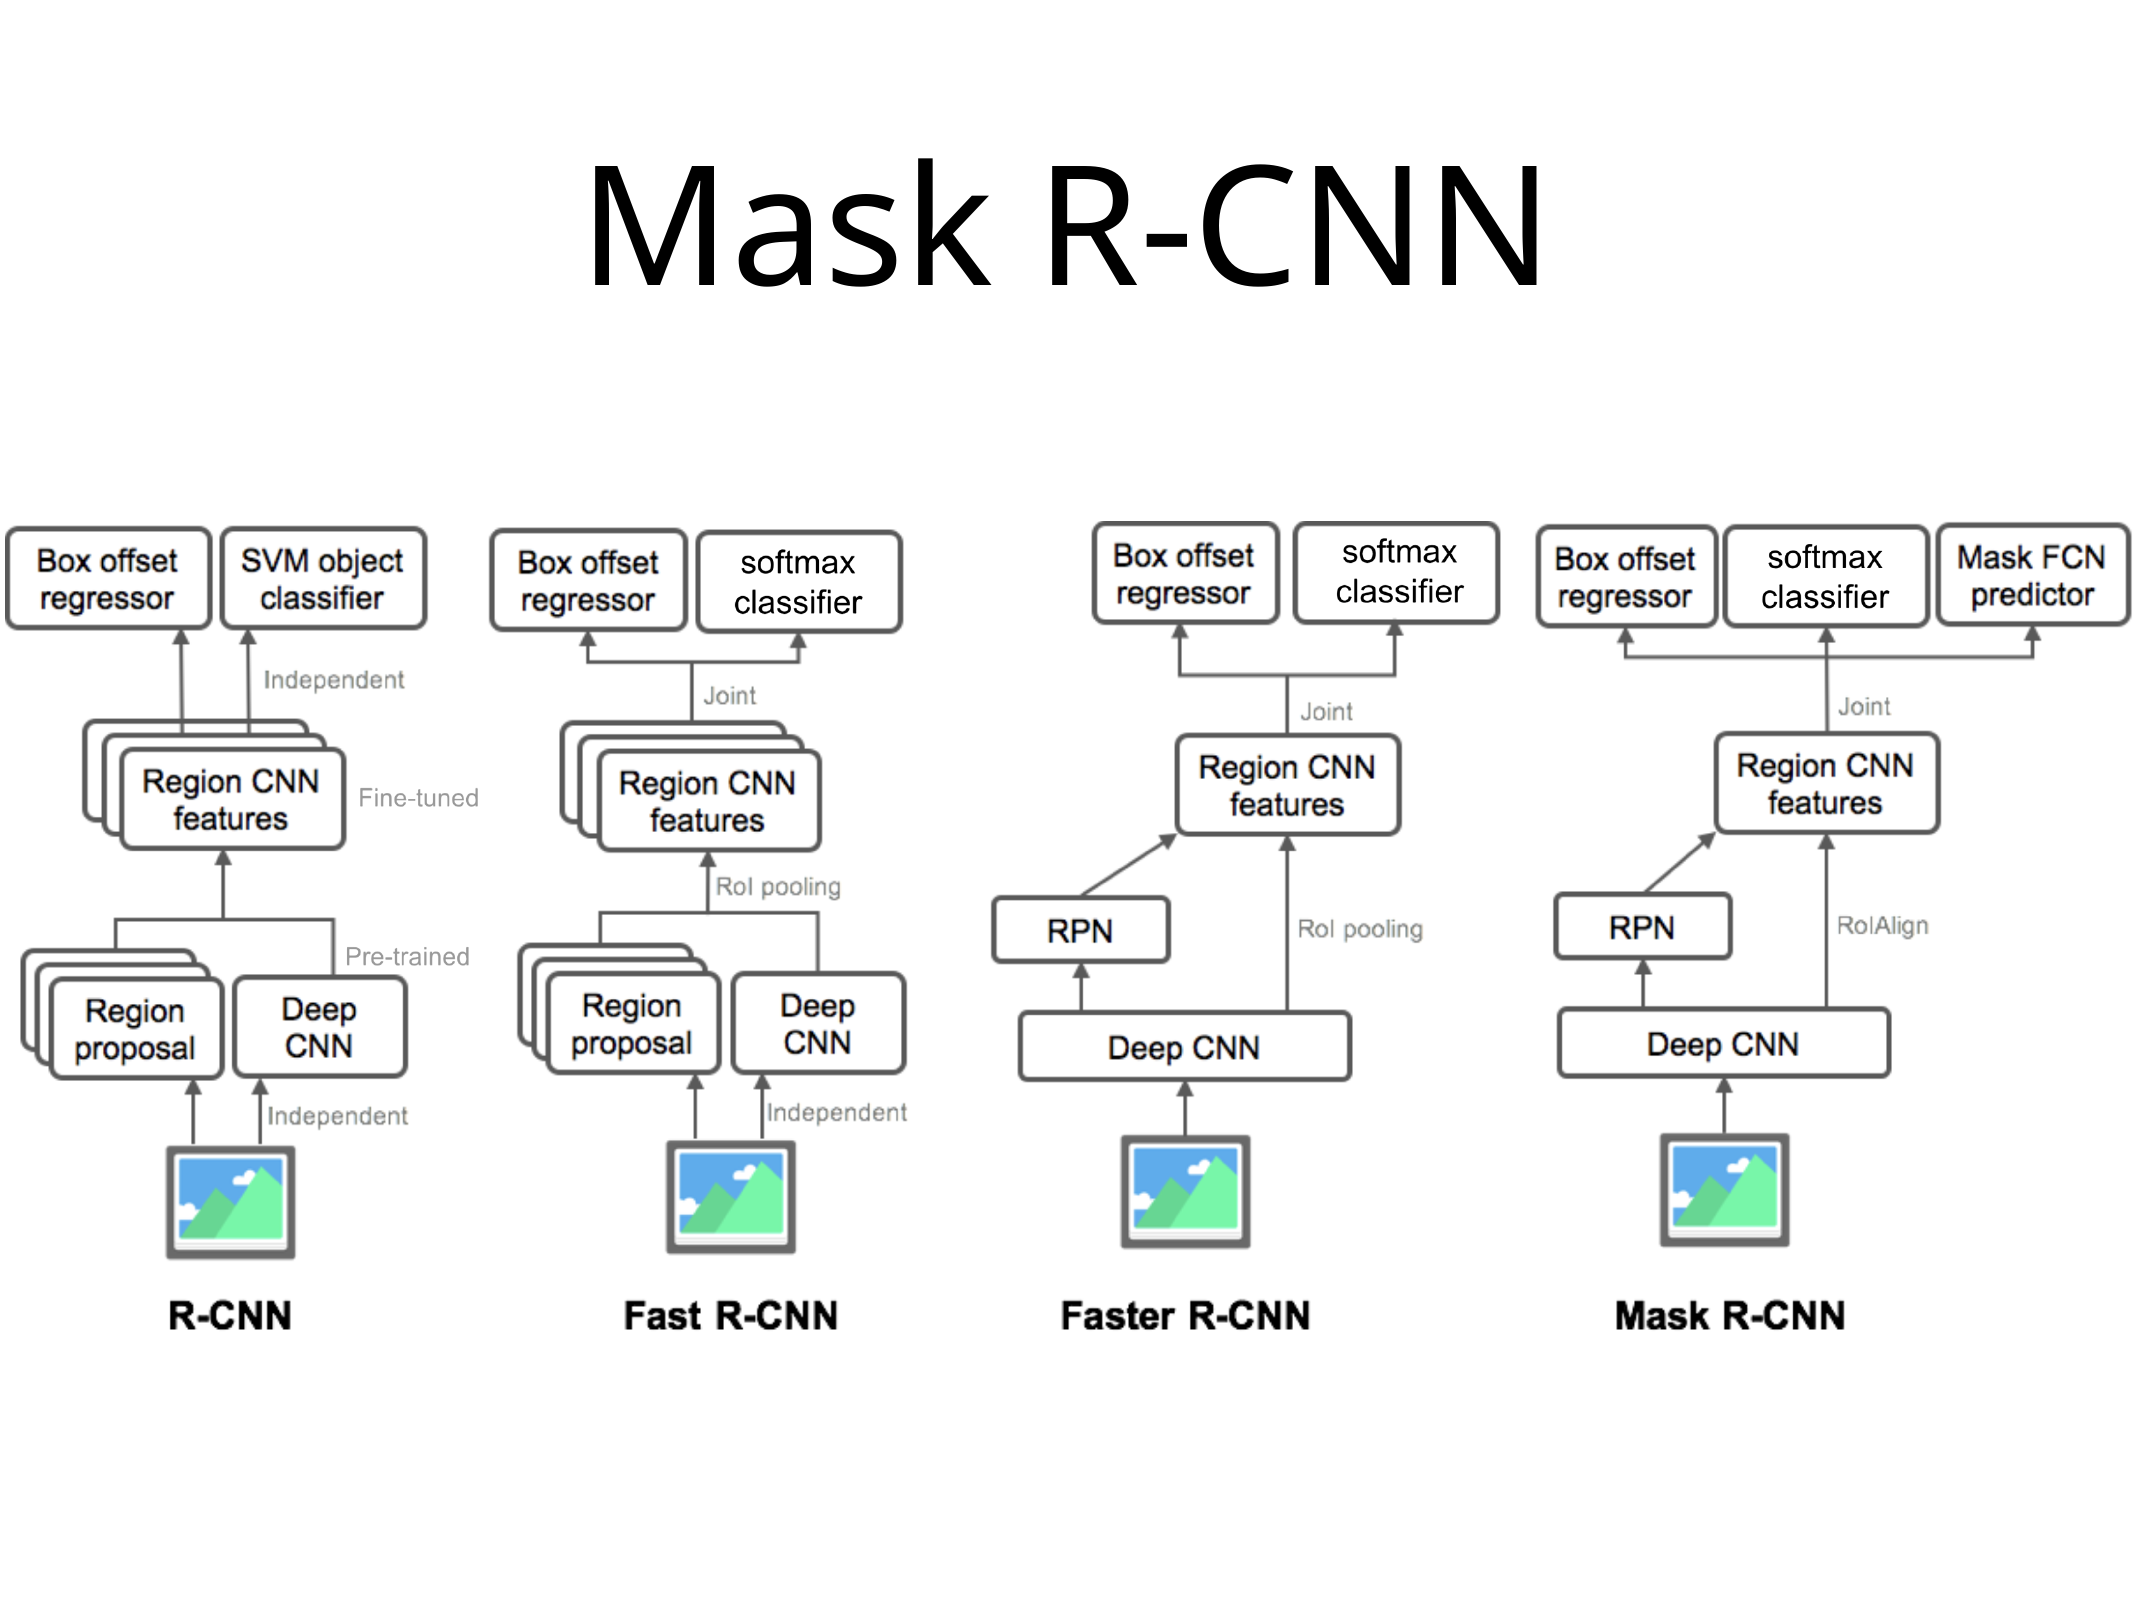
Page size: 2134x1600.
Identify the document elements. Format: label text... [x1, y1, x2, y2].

title Mask R-CNN [155, 41, 1978, 397]
picture [0, 520, 2134, 1363]
